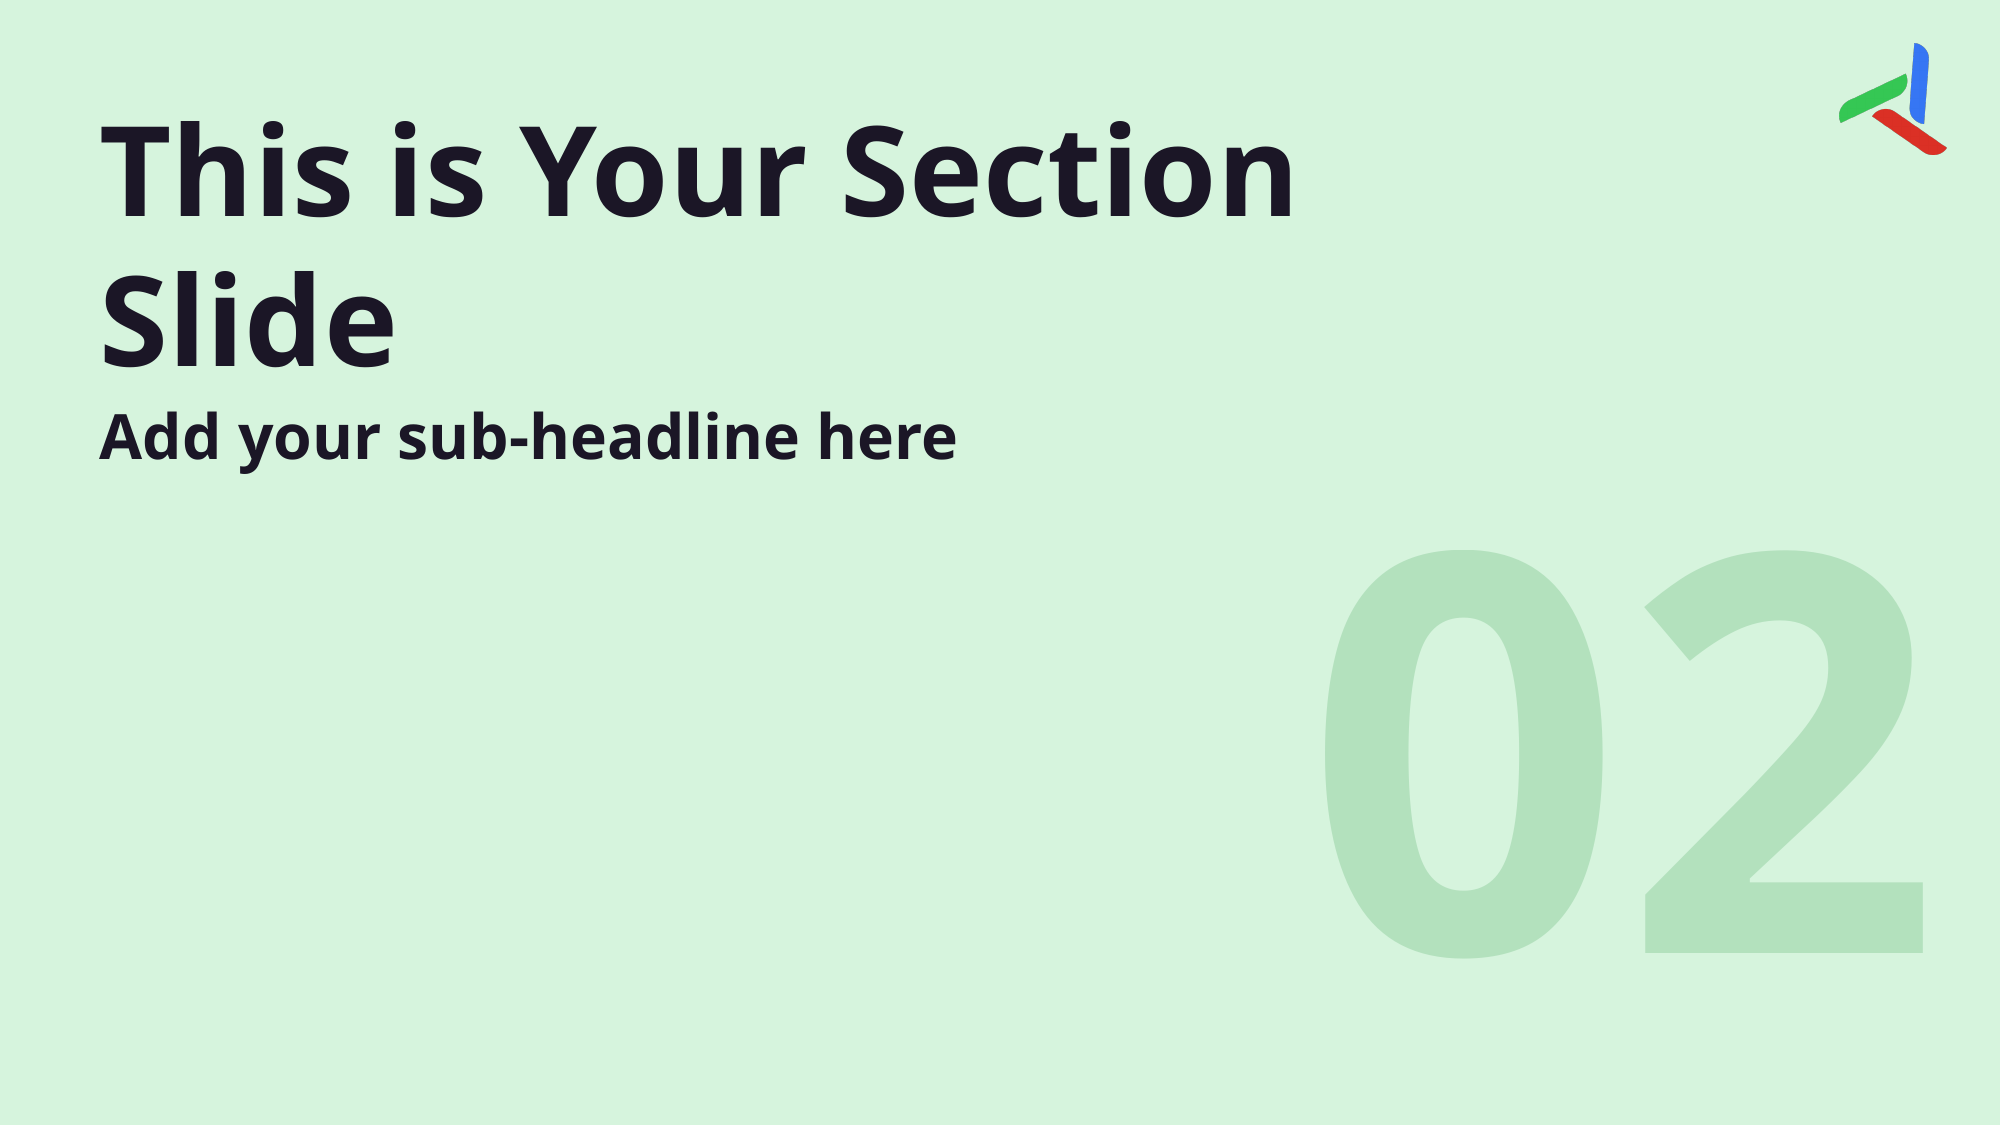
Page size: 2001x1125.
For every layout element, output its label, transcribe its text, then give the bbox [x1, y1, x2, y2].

list Add your sub-headline here [84, 389, 1452, 669]
list This is Your Section Slide [84, 83, 1452, 389]
picture [1839, 43, 1947, 155]
list 02 [1052, 465, 1957, 1082]
